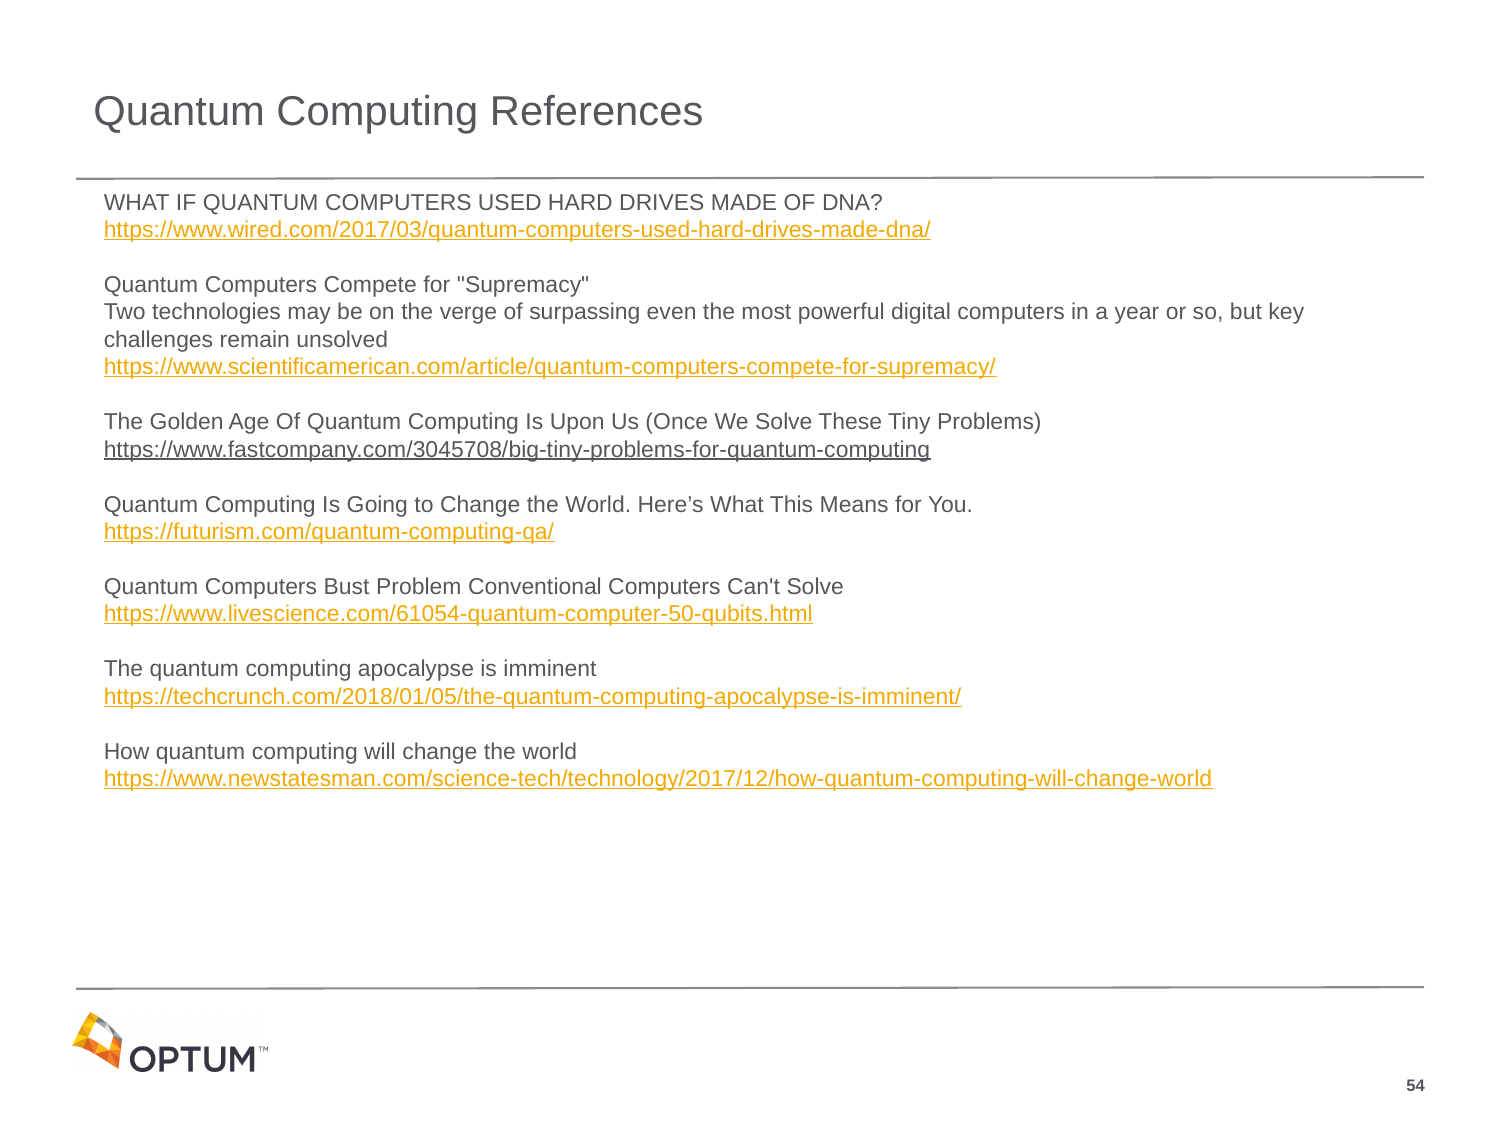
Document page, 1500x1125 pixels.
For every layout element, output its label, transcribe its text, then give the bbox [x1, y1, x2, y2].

text_box Quantum Computing References [78, 81, 799, 157]
text_box WHAT IF QUANTUM COMPUTERS USED HARD DRIVES MADE OF DNA? https://www.wired.com/2017/03/quantum-computers-used-hard-drives-made-dna/ Quantum Computers Compete for "Supremacy" Two technologies may be on the verge of surpassing even the most powerful digital computers in a year or so, but key challenges remain unsolved https://www.scientificamerican.com/article/quantum-computers-compete-for-supremacy/ The Golden Age Of Quantum Computing Is Upon Us (Once We Solve These Tiny Problems) https://www.fastcompany.com/3045708/big-tiny-problems-for-quantum-computing Quantum Computing Is Going to Change the World. Here’s What This Means for You. https://futurism.com/quantum-computing-qa/ Quantum Computers Bust Problem Conventional Computers Can't Solve https://www.livescience.com/61054-quantum-computer-50-qubits.html The quantum computing apocalypse is imminent https://techcrunch.com/2018/01/05/the-quantum-computing-apocalypse-is-imminent/ How quantum computing will change the world https://www.newstatesman.com/science-tech/technology/2017/12/how-quantum-computing-will-change-world [88, 179, 1429, 936]
picture [72, 1012, 268, 1072]
